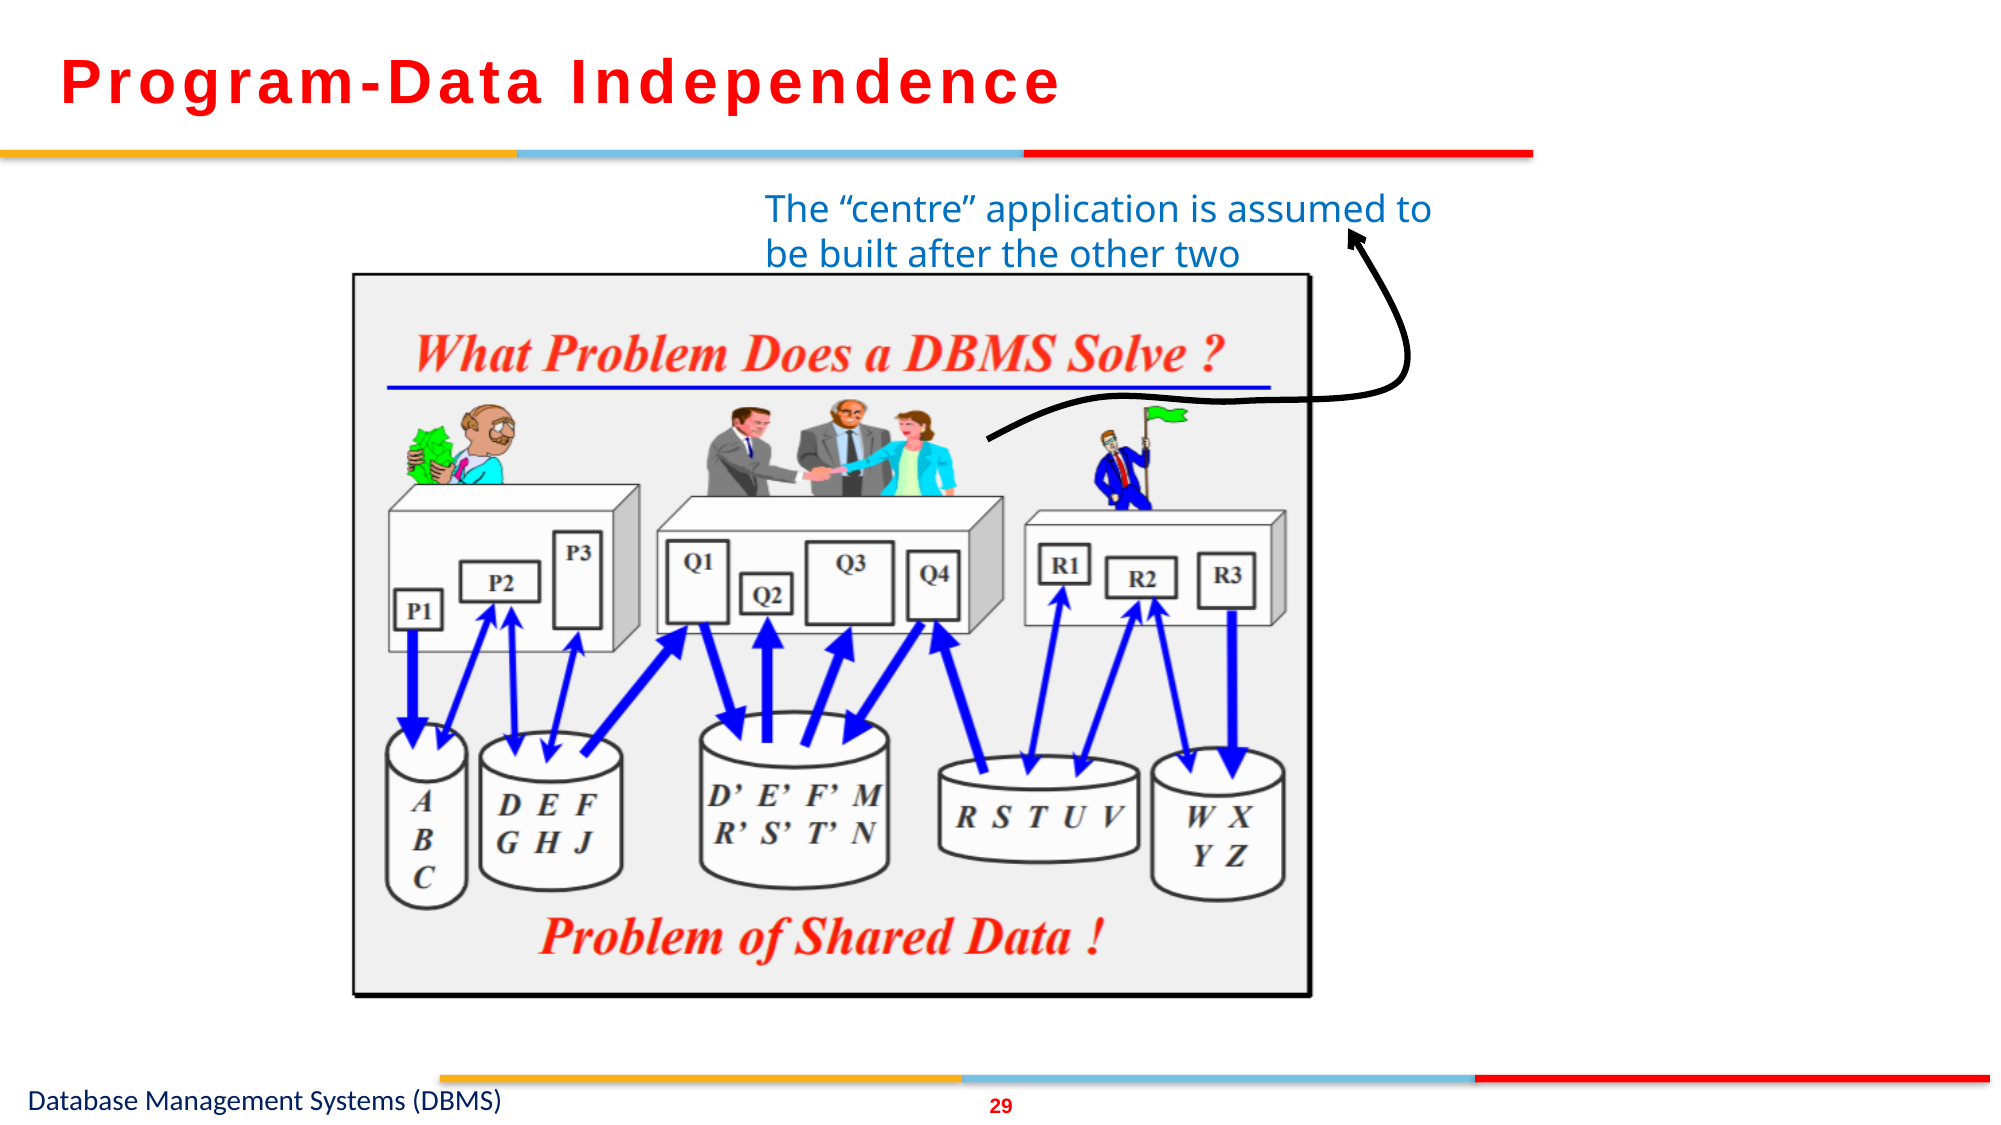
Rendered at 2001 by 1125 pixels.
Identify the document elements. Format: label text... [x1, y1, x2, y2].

text_box [1300, 228, 1410, 401]
text_box The “centre” application is assumed to be built after the other two [749, 177, 1500, 283]
list Program-Data Independence [60, 15, 1490, 143]
picture [324, 257, 1327, 1005]
